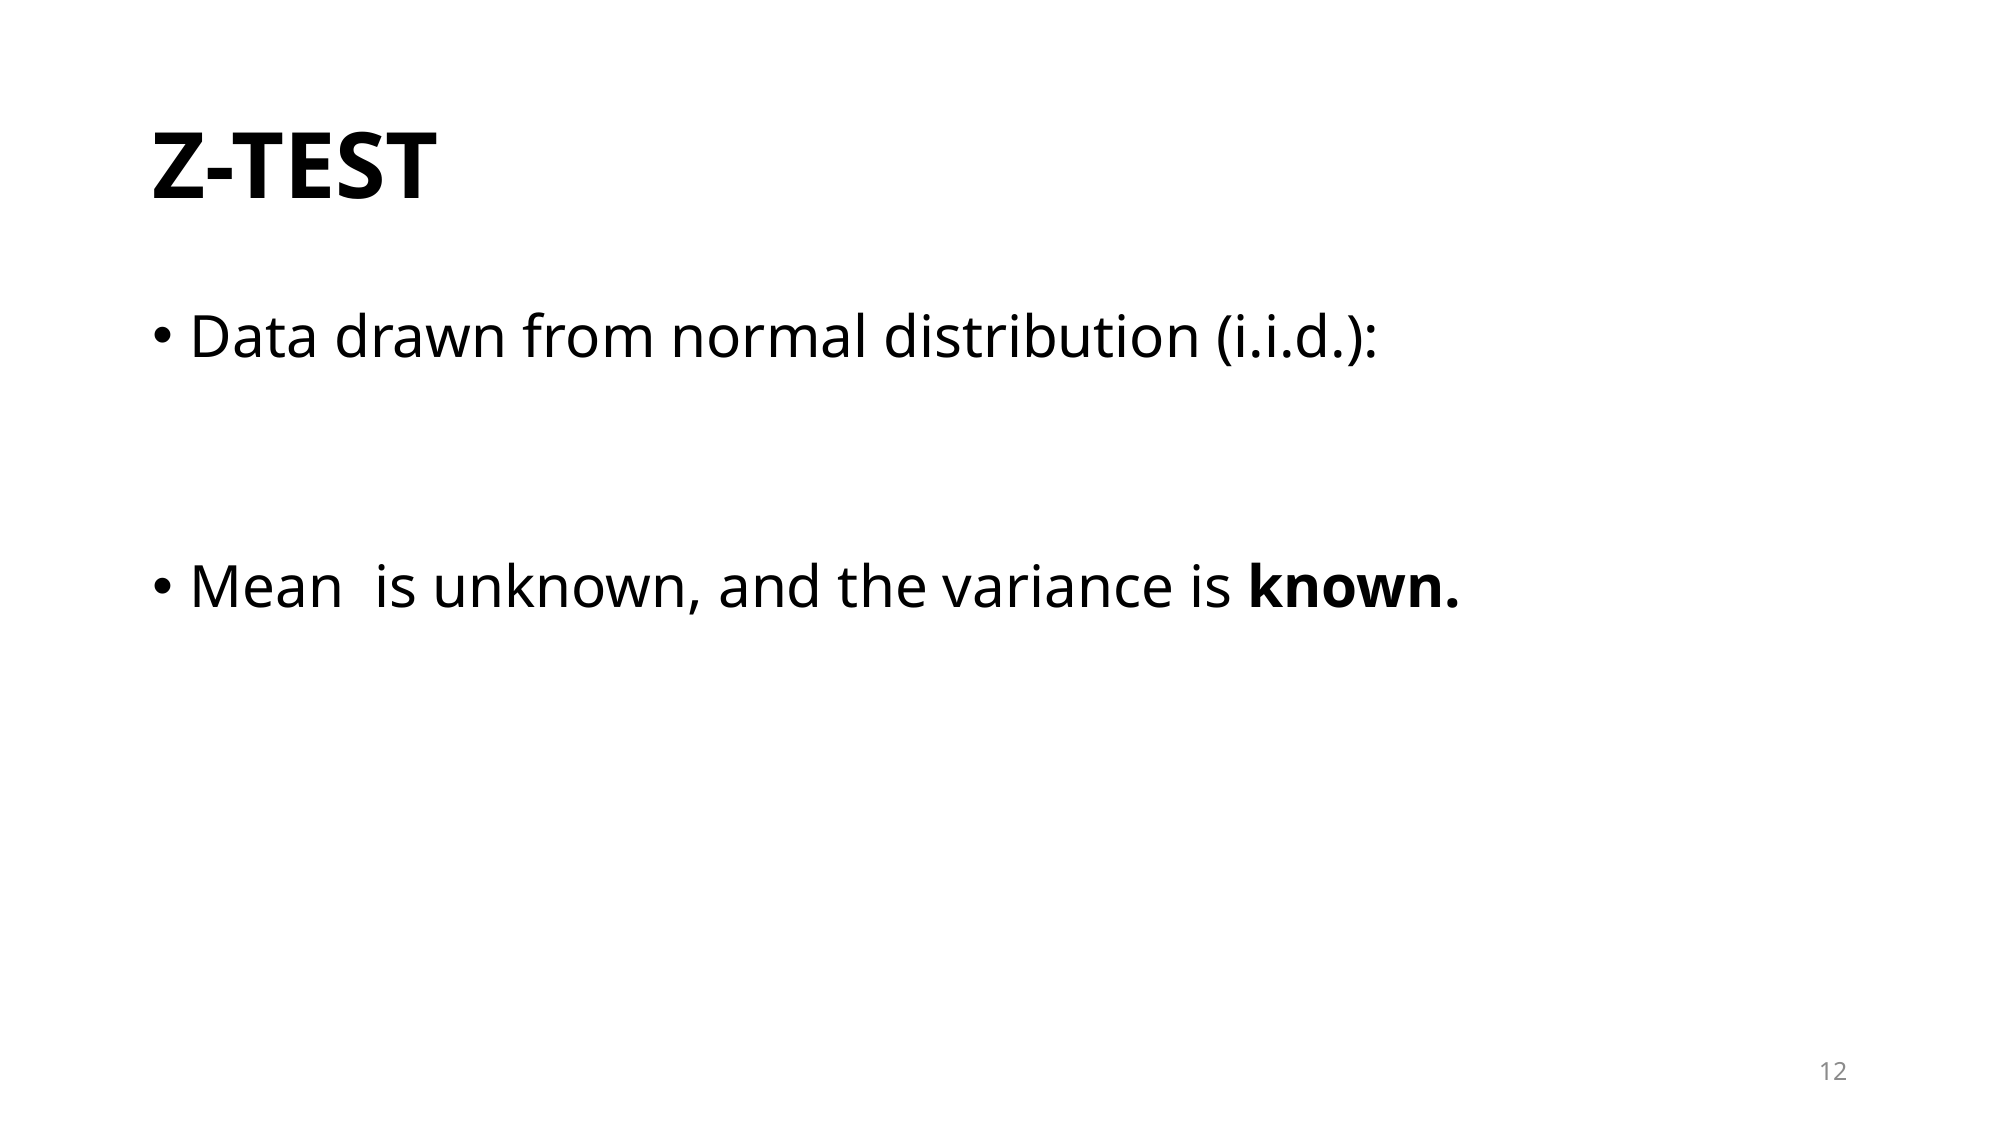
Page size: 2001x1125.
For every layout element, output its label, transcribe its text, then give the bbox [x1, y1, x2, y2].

title Z-TEST [137, 59, 1863, 278]
slide_number 12 [1412, 1042, 1863, 1103]
